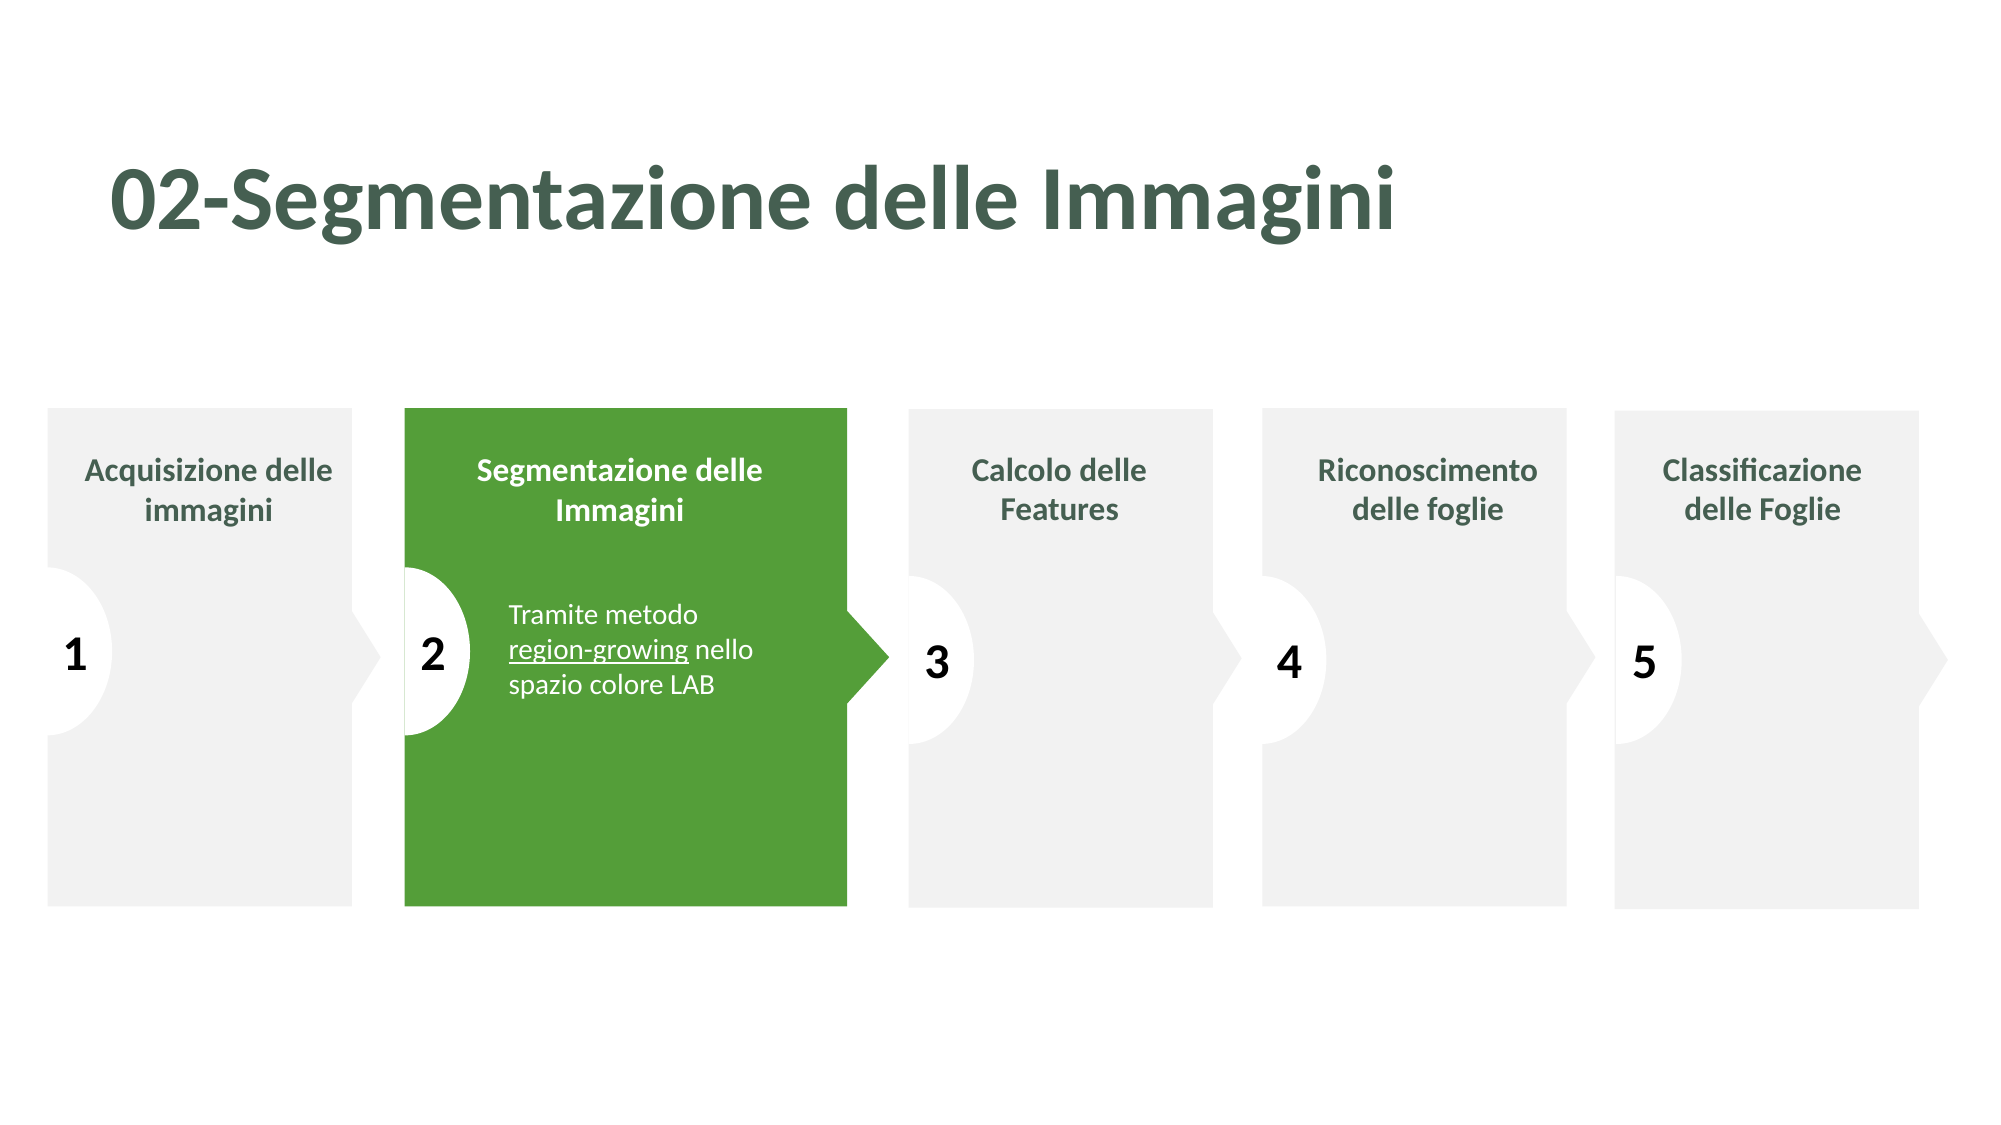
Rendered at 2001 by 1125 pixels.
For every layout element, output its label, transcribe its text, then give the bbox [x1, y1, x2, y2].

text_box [32, 407, 1949, 910]
title 02-Segmentazione delle Immagini [95, 141, 1867, 260]
